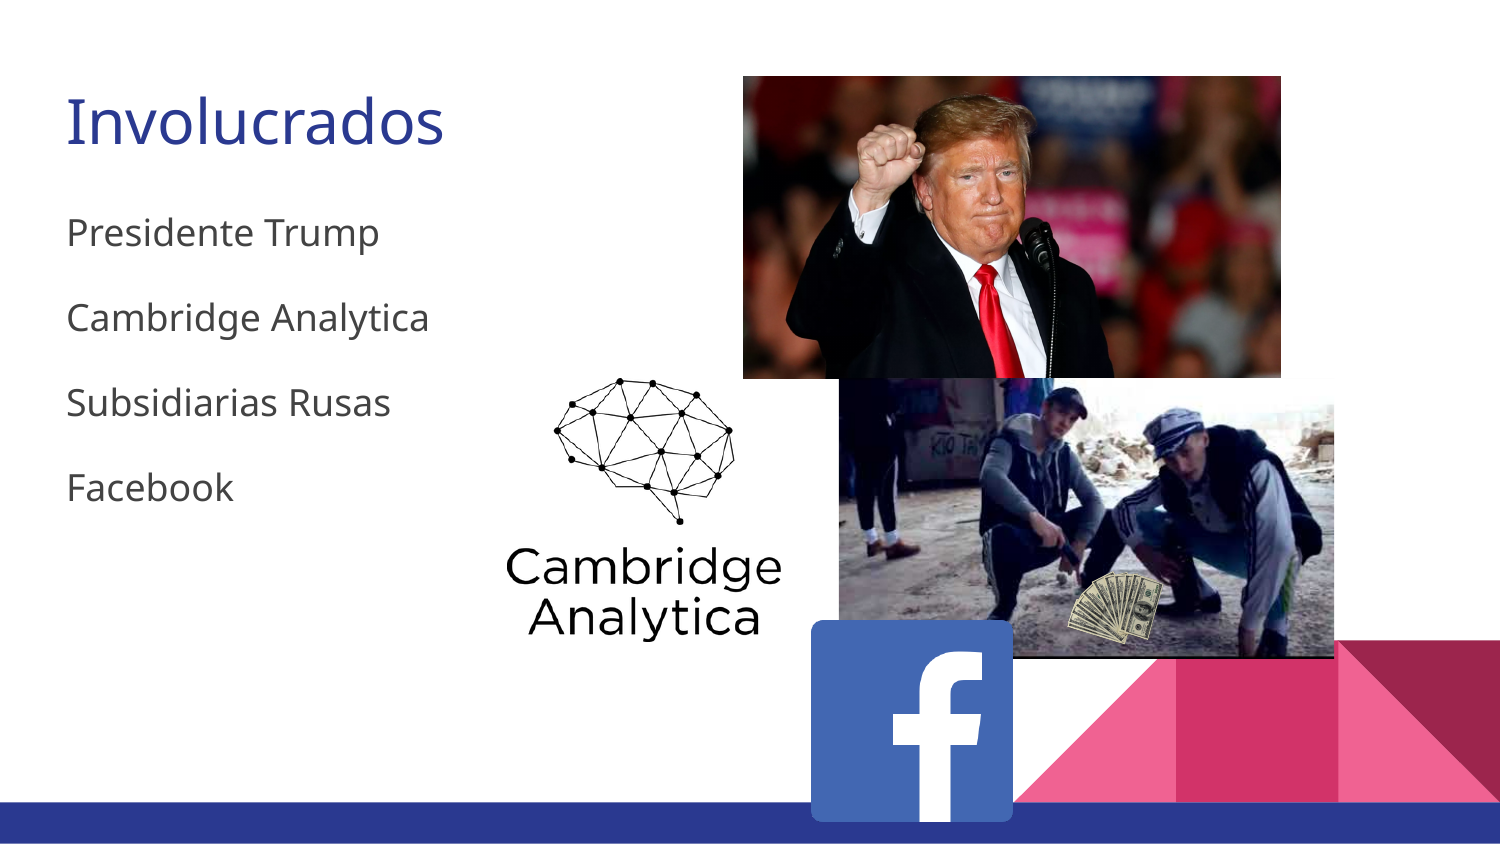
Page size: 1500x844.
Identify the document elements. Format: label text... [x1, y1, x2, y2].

picture [506, 76, 1335, 823]
title Involucrados [51, 67, 1449, 167]
list Presidente Trump Cambridge Analytica Subsidiarias Rusas Facebook [51, 187, 605, 736]
